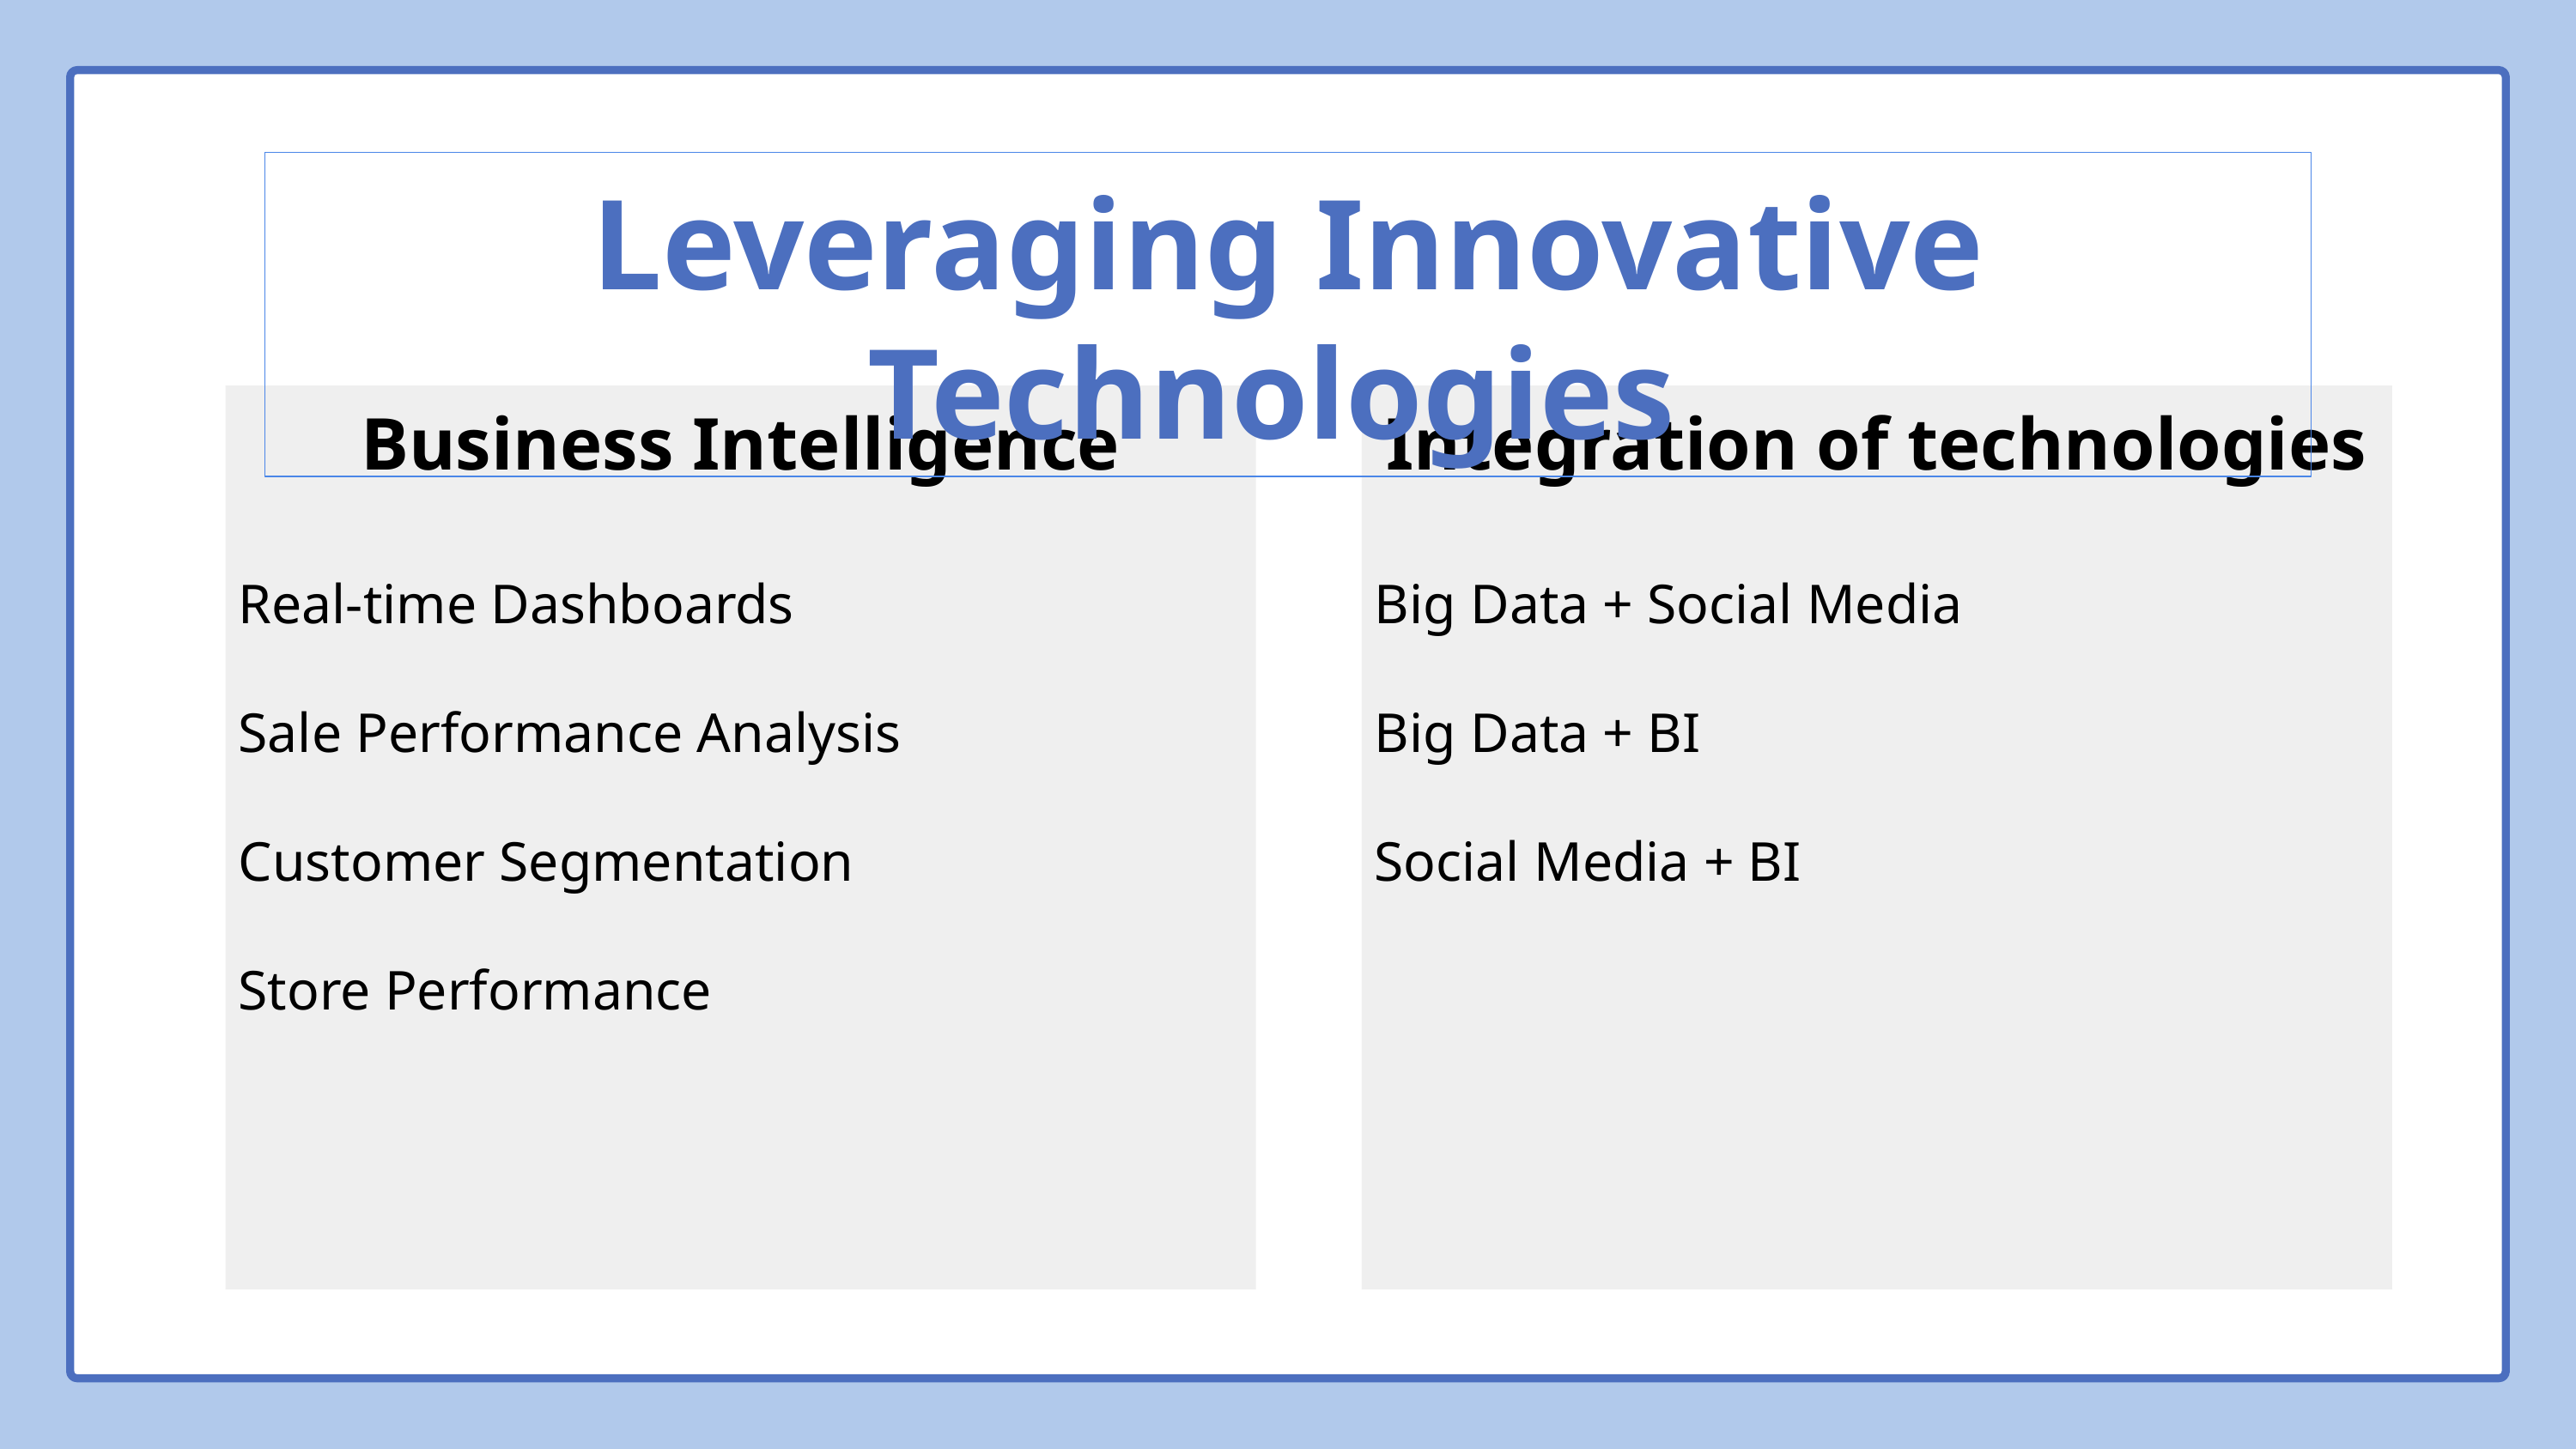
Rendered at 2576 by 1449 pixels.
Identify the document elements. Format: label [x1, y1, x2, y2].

text_box [70, 49, 2506, 1379]
